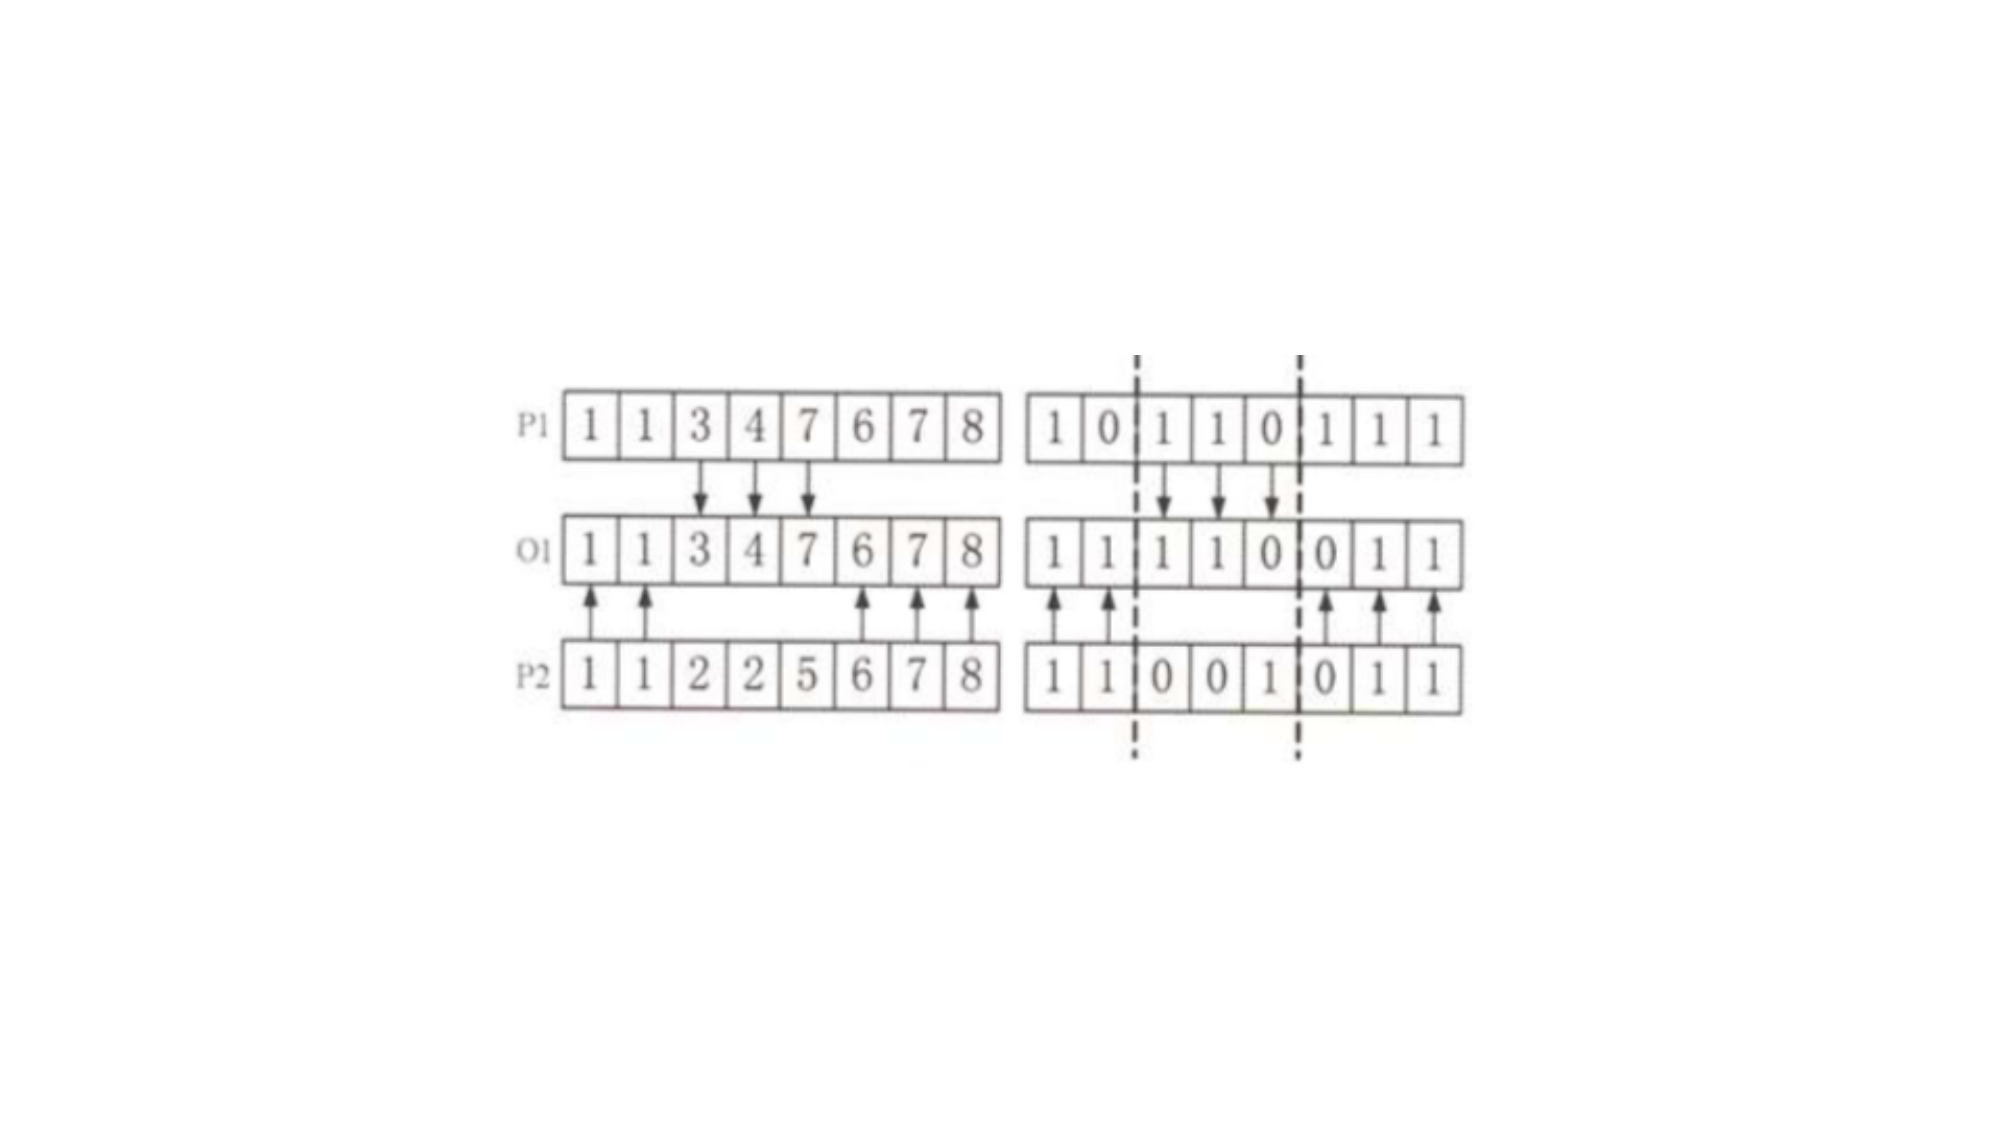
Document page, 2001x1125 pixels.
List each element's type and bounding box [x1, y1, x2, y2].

picture [498, 355, 1502, 770]
